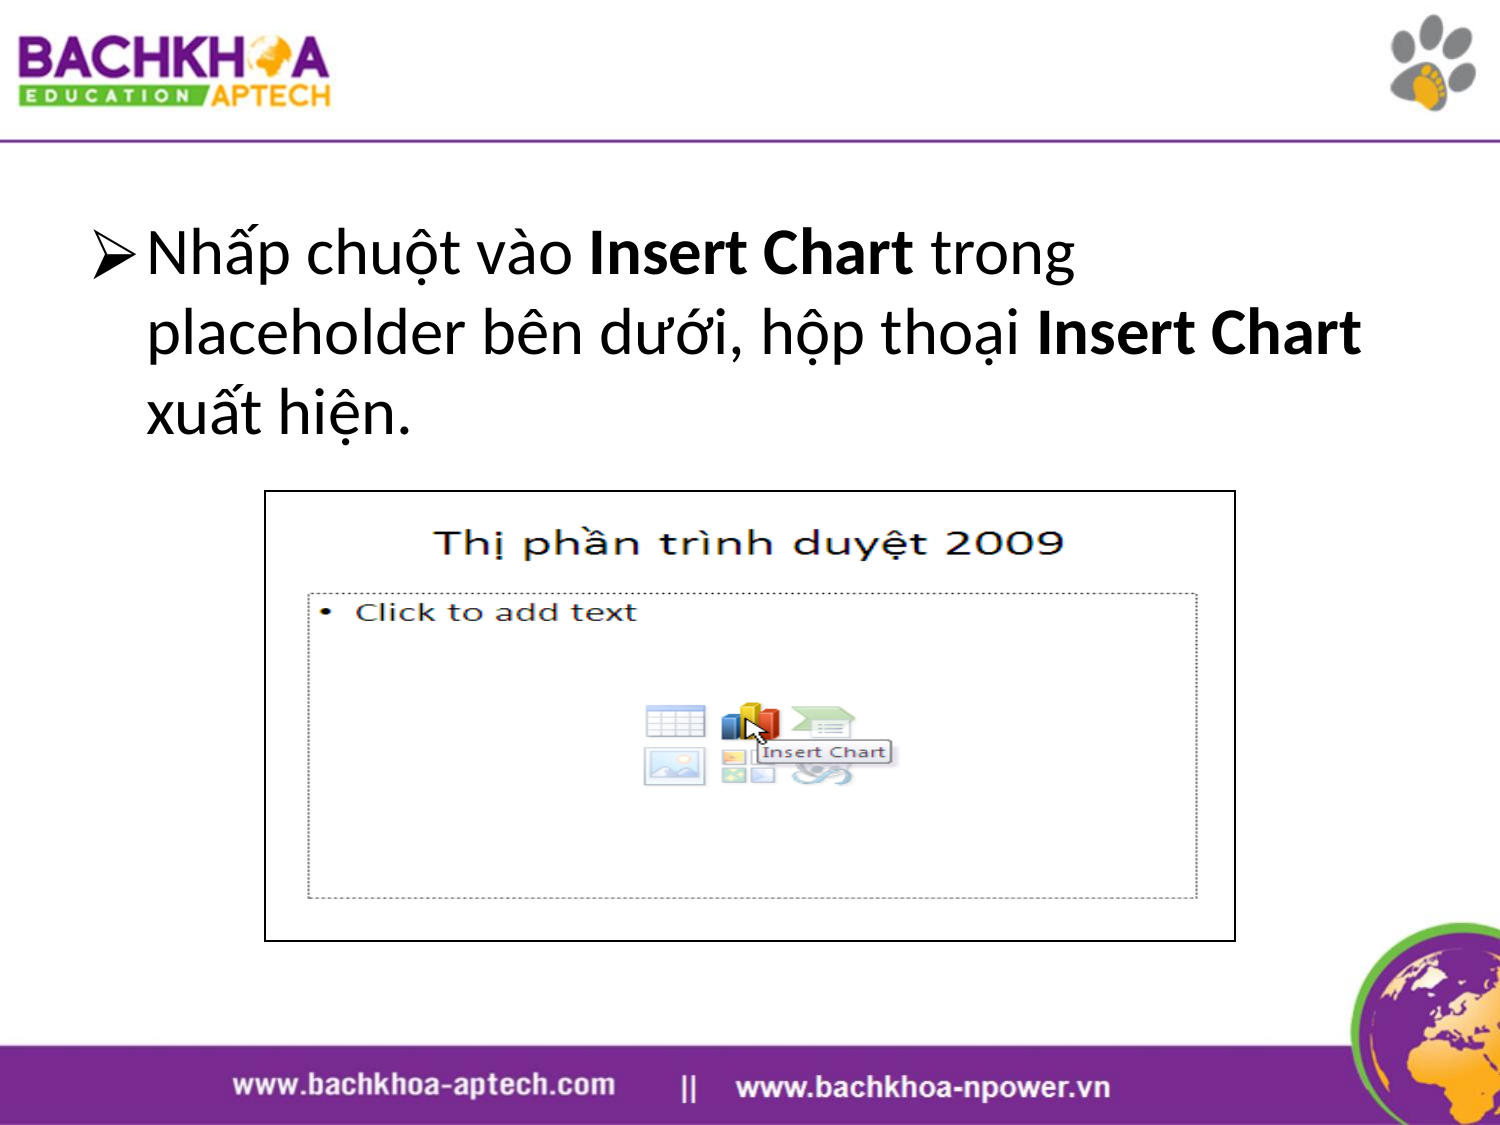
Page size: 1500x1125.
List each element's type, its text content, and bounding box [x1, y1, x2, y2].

picture [0, 0, 1500, 1125]
list Nhấp chuột vào Insert Chart trong placeholder bên dưới, hộp thoại Insert Chart xuất hiện. [75, 200, 1425, 943]
